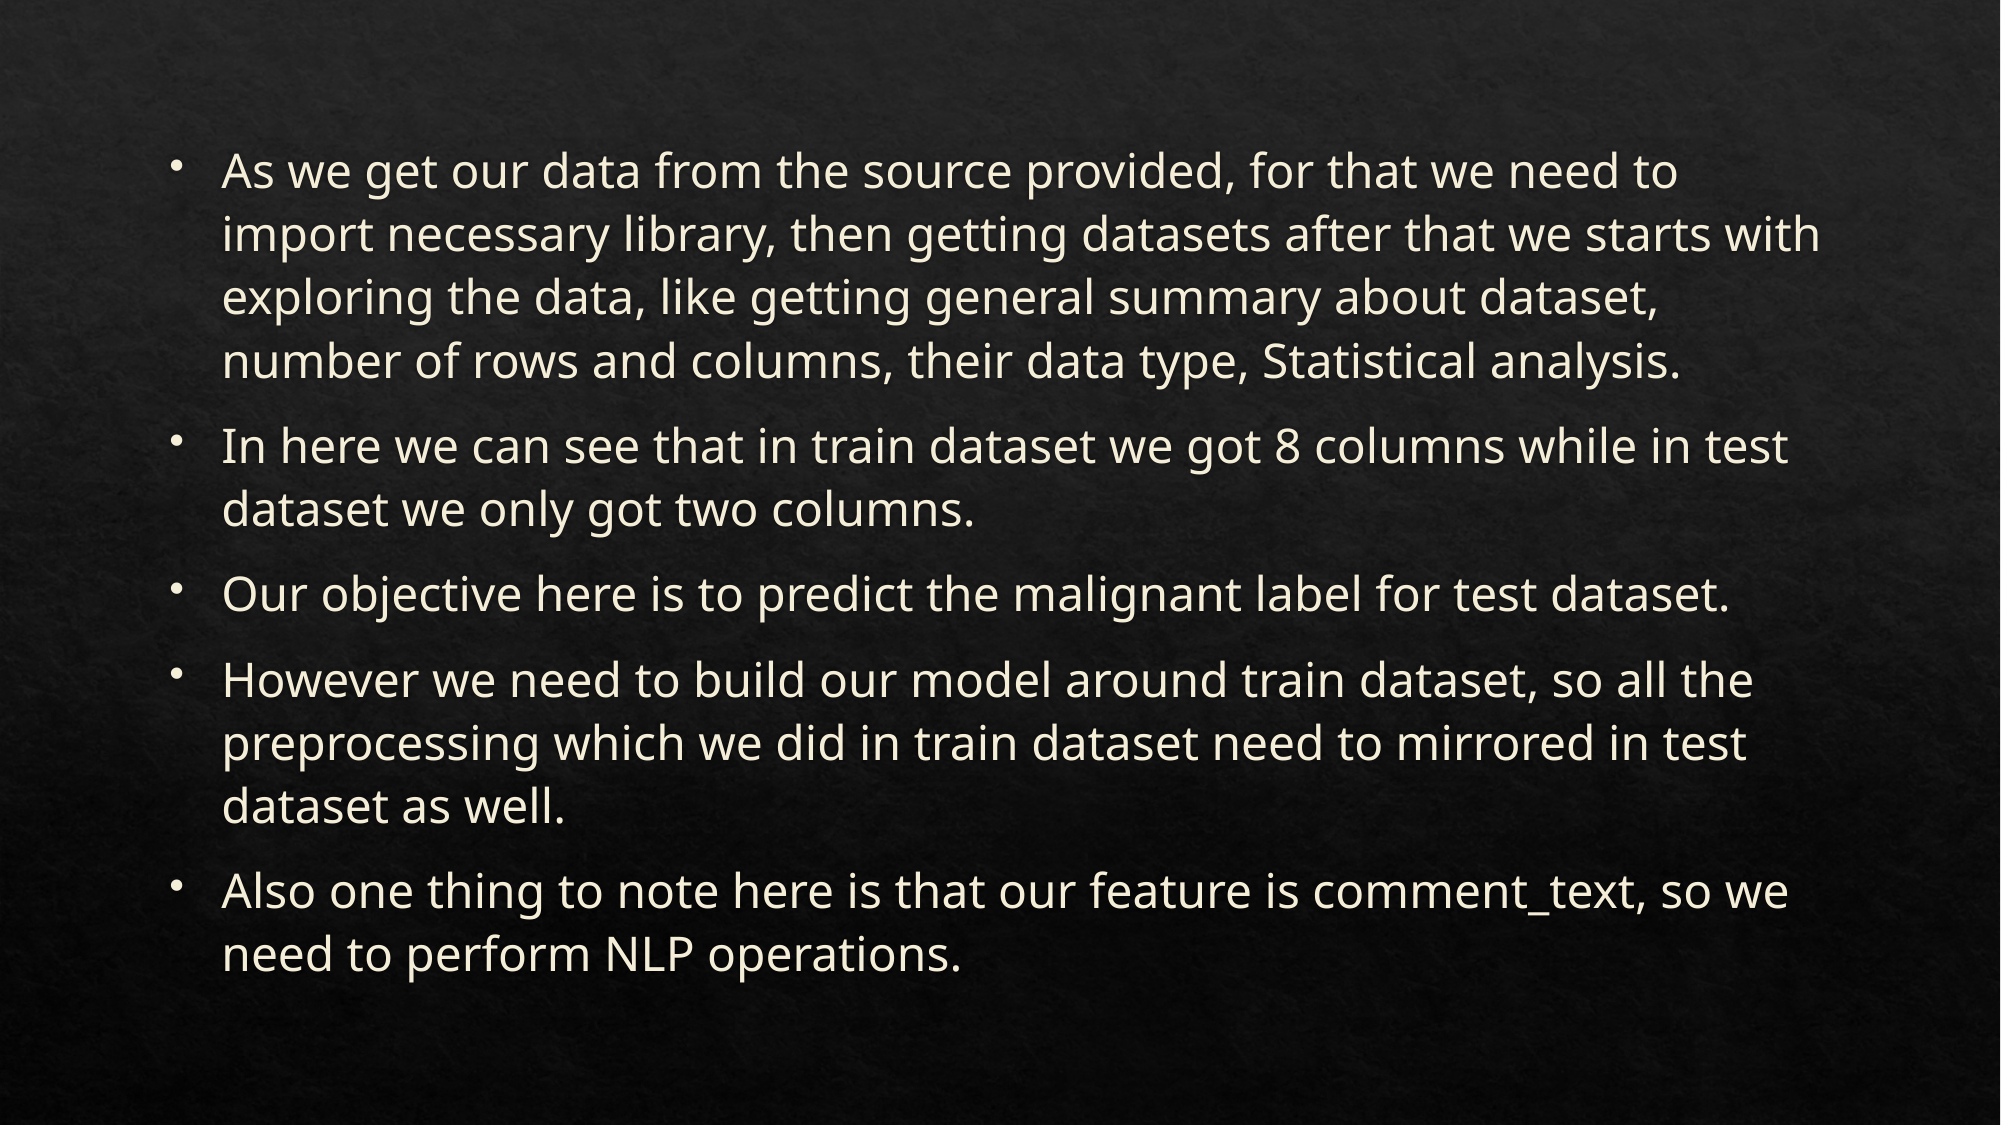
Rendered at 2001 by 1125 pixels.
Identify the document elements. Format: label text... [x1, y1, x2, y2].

list As we get our data from the source provided, for that we need to import necessary library, then getting datasets after that we starts with exploring the data, like getting general summary about dataset, number of rows and columns, their data type, Statistical analysis. In here we can see that in train dataset we got 8 columns while in test dataset we only got two columns. Our objective here is to predict the malignant label for test dataset. However we need to build our model around train dataset, so all the preprocessing which we did in train dataset need to mirrored in test dataset as well. Also one thing to note here is that our feature is comment_text, so we need to perform NLP operations. [149, 127, 1849, 950]
